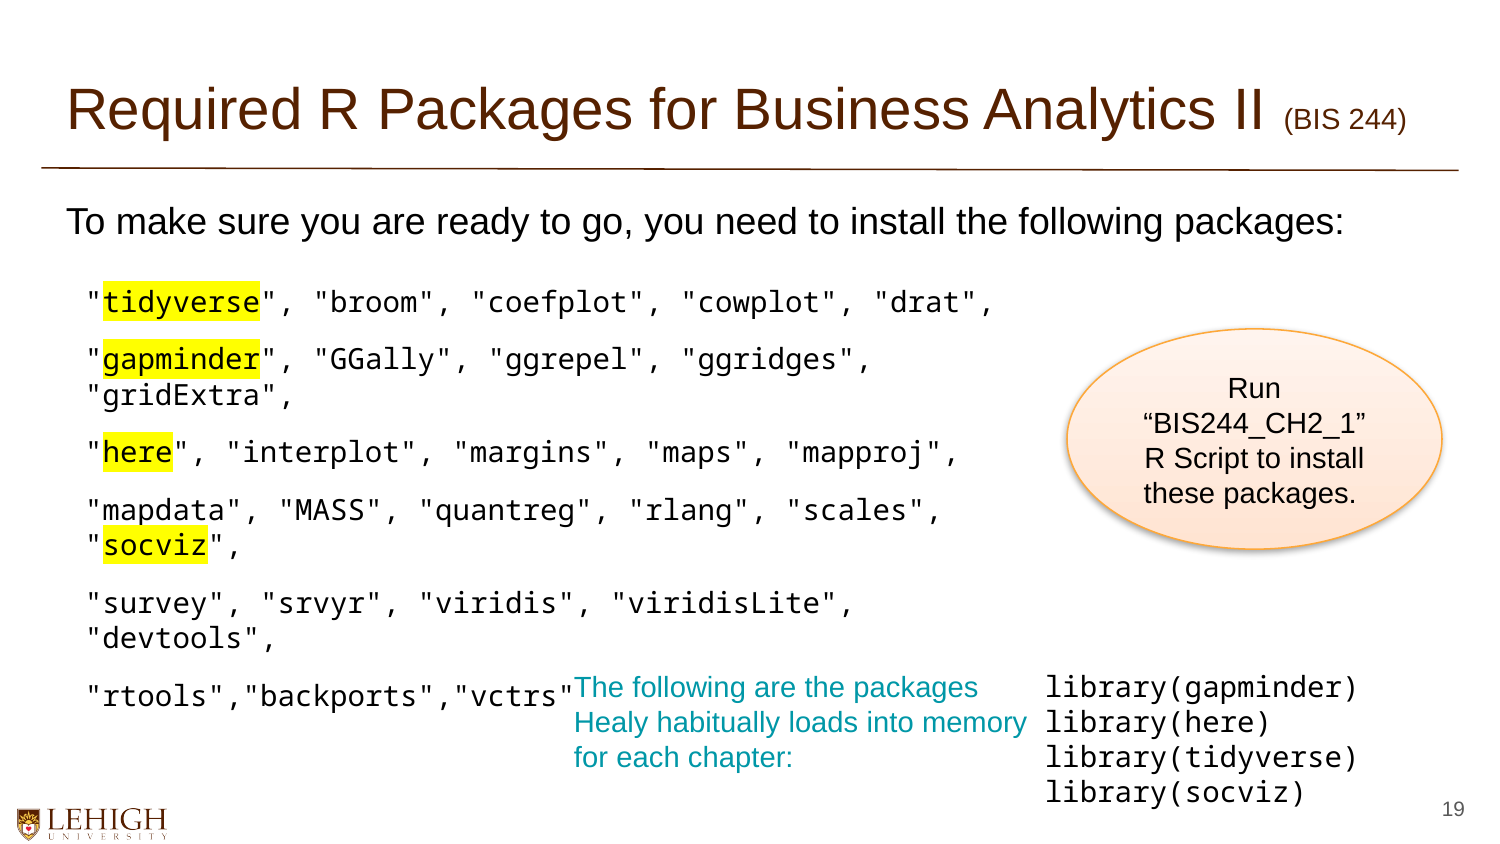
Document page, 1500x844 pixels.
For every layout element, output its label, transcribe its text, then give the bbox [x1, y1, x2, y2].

list "tidyverse", "broom", "coefplot", "cowplot", "drat", "gapminder", "GGally", "ggrepel", "ggridges", "gridExtra", "here", "interplot", "margins", "maps", "mapproj", "mapdata", "MASS", "quantreg", "rlang", "scales", "socviz", "survey", "srvyr", "viridis", "viridisLite", "devtools", "rtools","backports","vctrs" [51, 267, 1068, 705]
picture [17, 808, 167, 841]
text_box library(gapminder) library(here) library(tidyverse) library(socviz) [1029, 661, 1405, 816]
slide_number 19 [1389, 776, 1480, 841]
text_box Run “BIS244_CH2_1” R Script to install these packages. [1066, 328, 1443, 550]
text_box To make sure you are ready to go, you need to install the following packages: [51, 189, 1449, 250]
title Required R Packages for Business Analytics II (BIS 244) [51, 56, 1449, 156]
text_box The following are the packages Healy habitually loads into memory for each chapter: [559, 661, 1029, 781]
